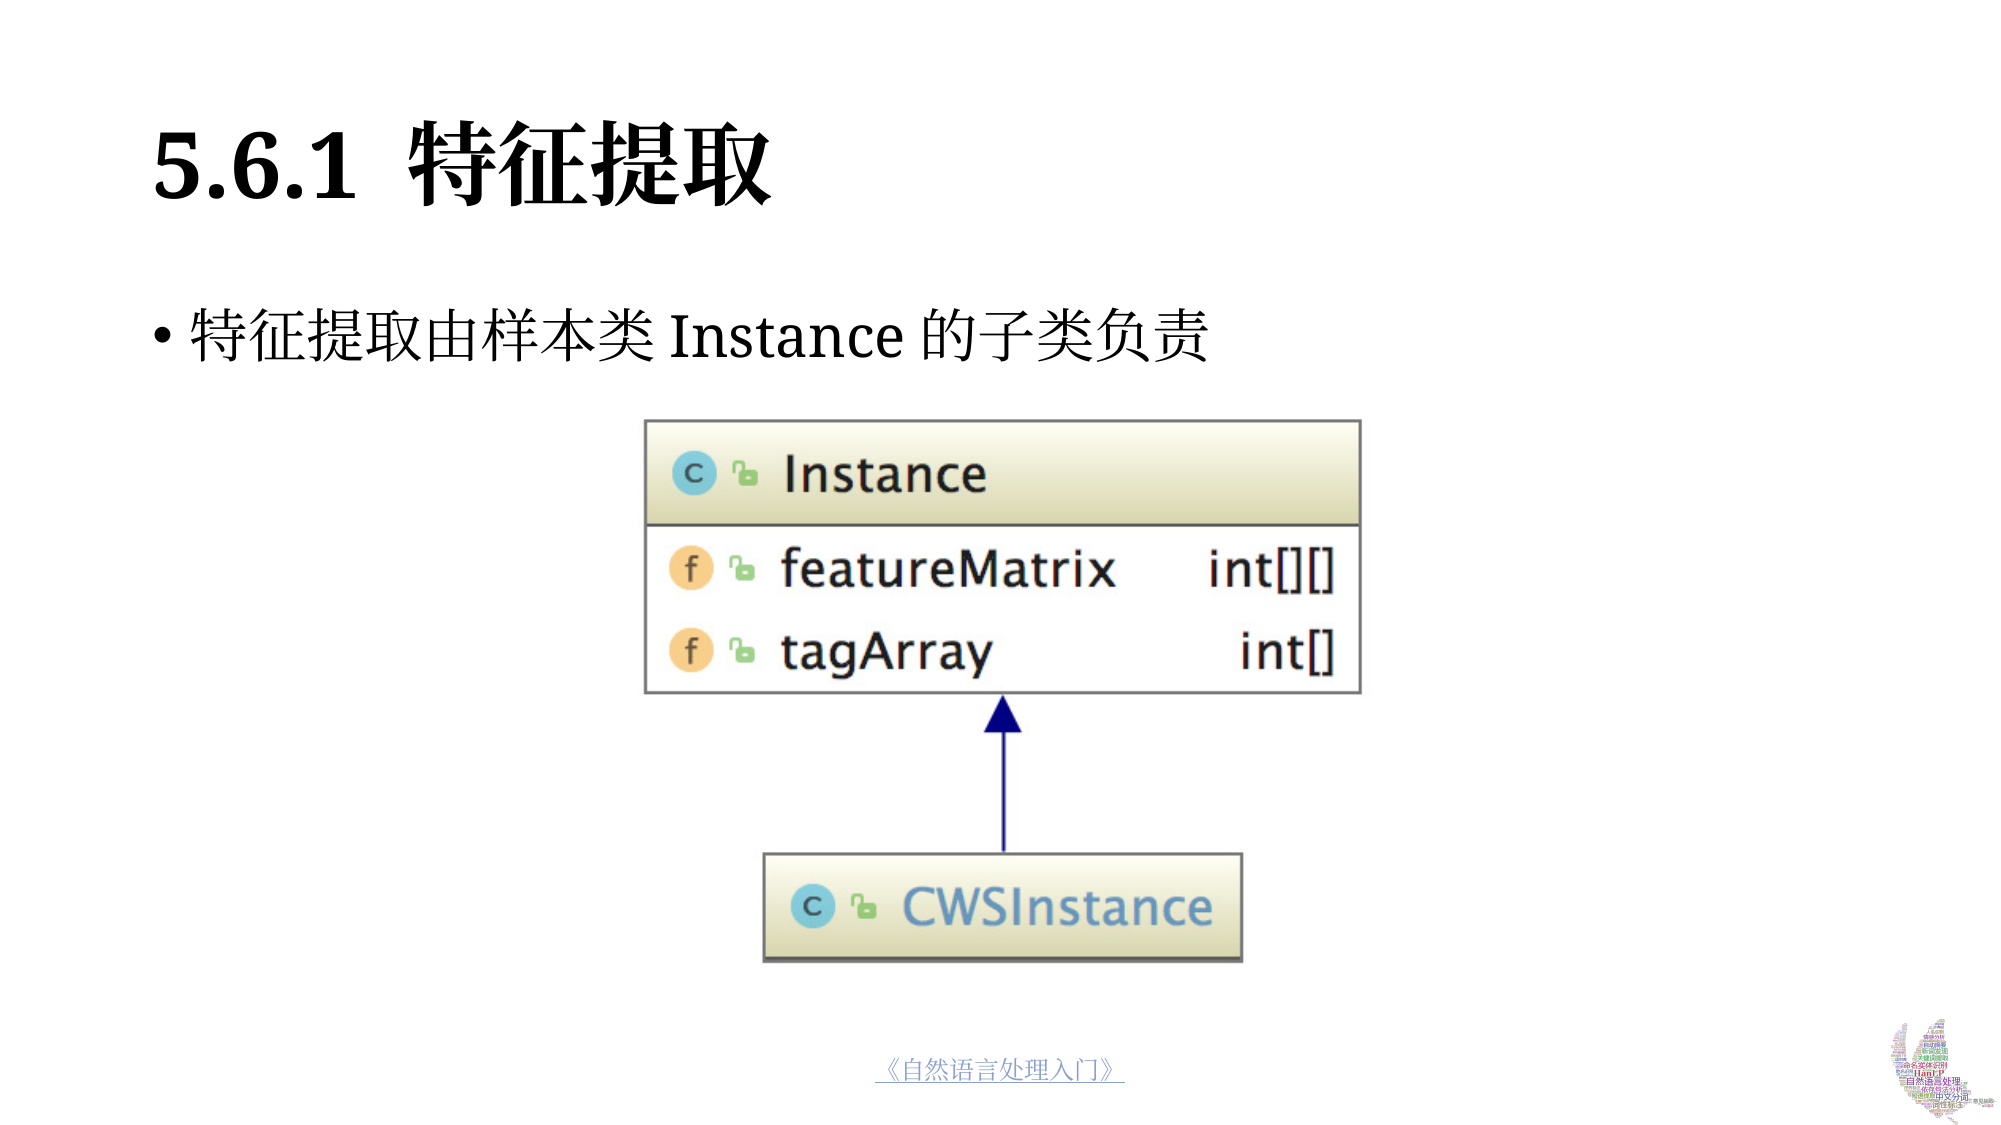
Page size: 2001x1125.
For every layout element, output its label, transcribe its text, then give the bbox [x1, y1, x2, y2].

picture [562, 369, 1438, 1017]
footer 《自然语言处理入门》 [662, 1042, 1338, 1103]
picture [1888, 1016, 2000, 1125]
title 5.6.1 特征提取 [137, 59, 1863, 278]
list 特征提取由样本类Instance的子类负责 [137, 299, 1863, 1014]
